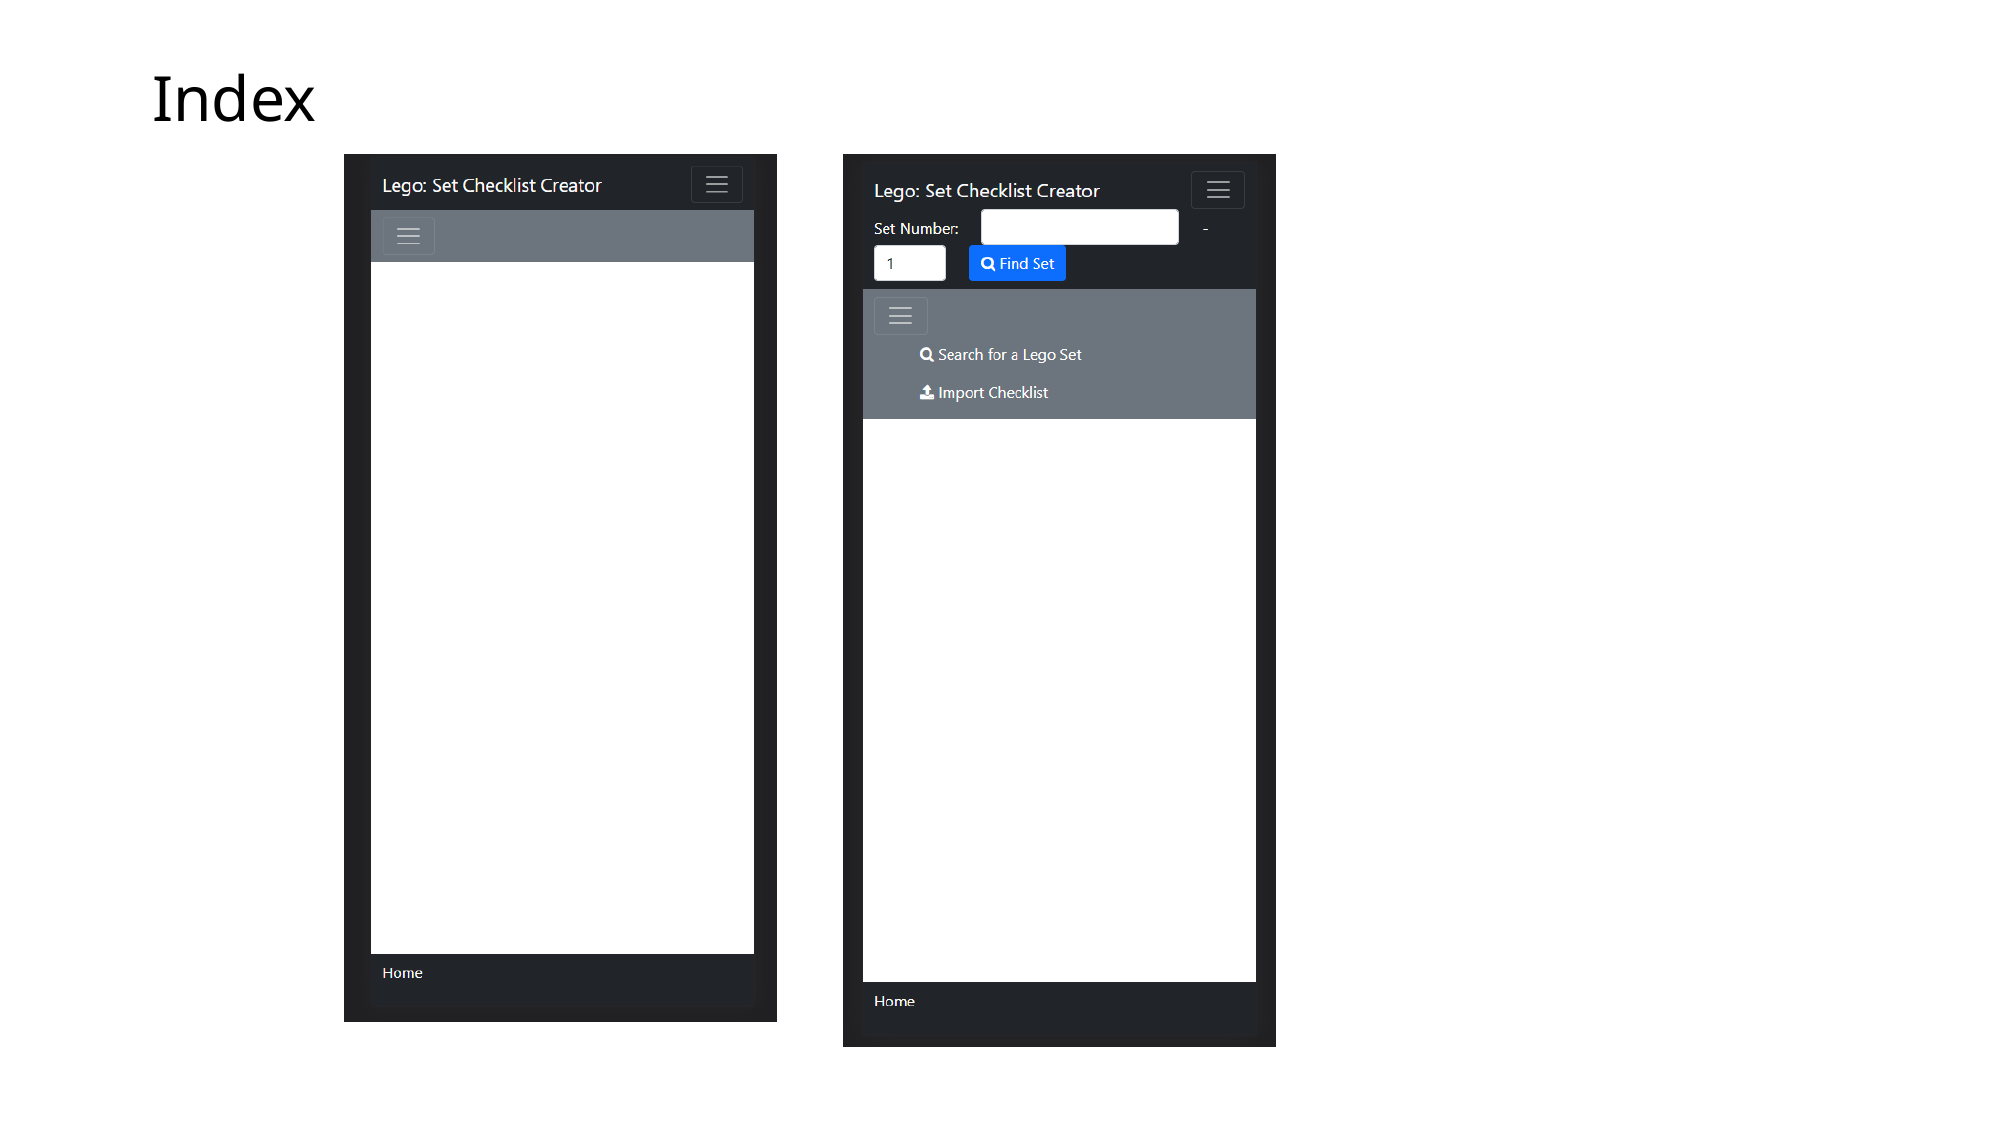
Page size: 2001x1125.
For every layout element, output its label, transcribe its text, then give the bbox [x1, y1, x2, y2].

picture [344, 154, 777, 1022]
title Index [137, 59, 1863, 143]
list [843, 154, 1276, 1047]
